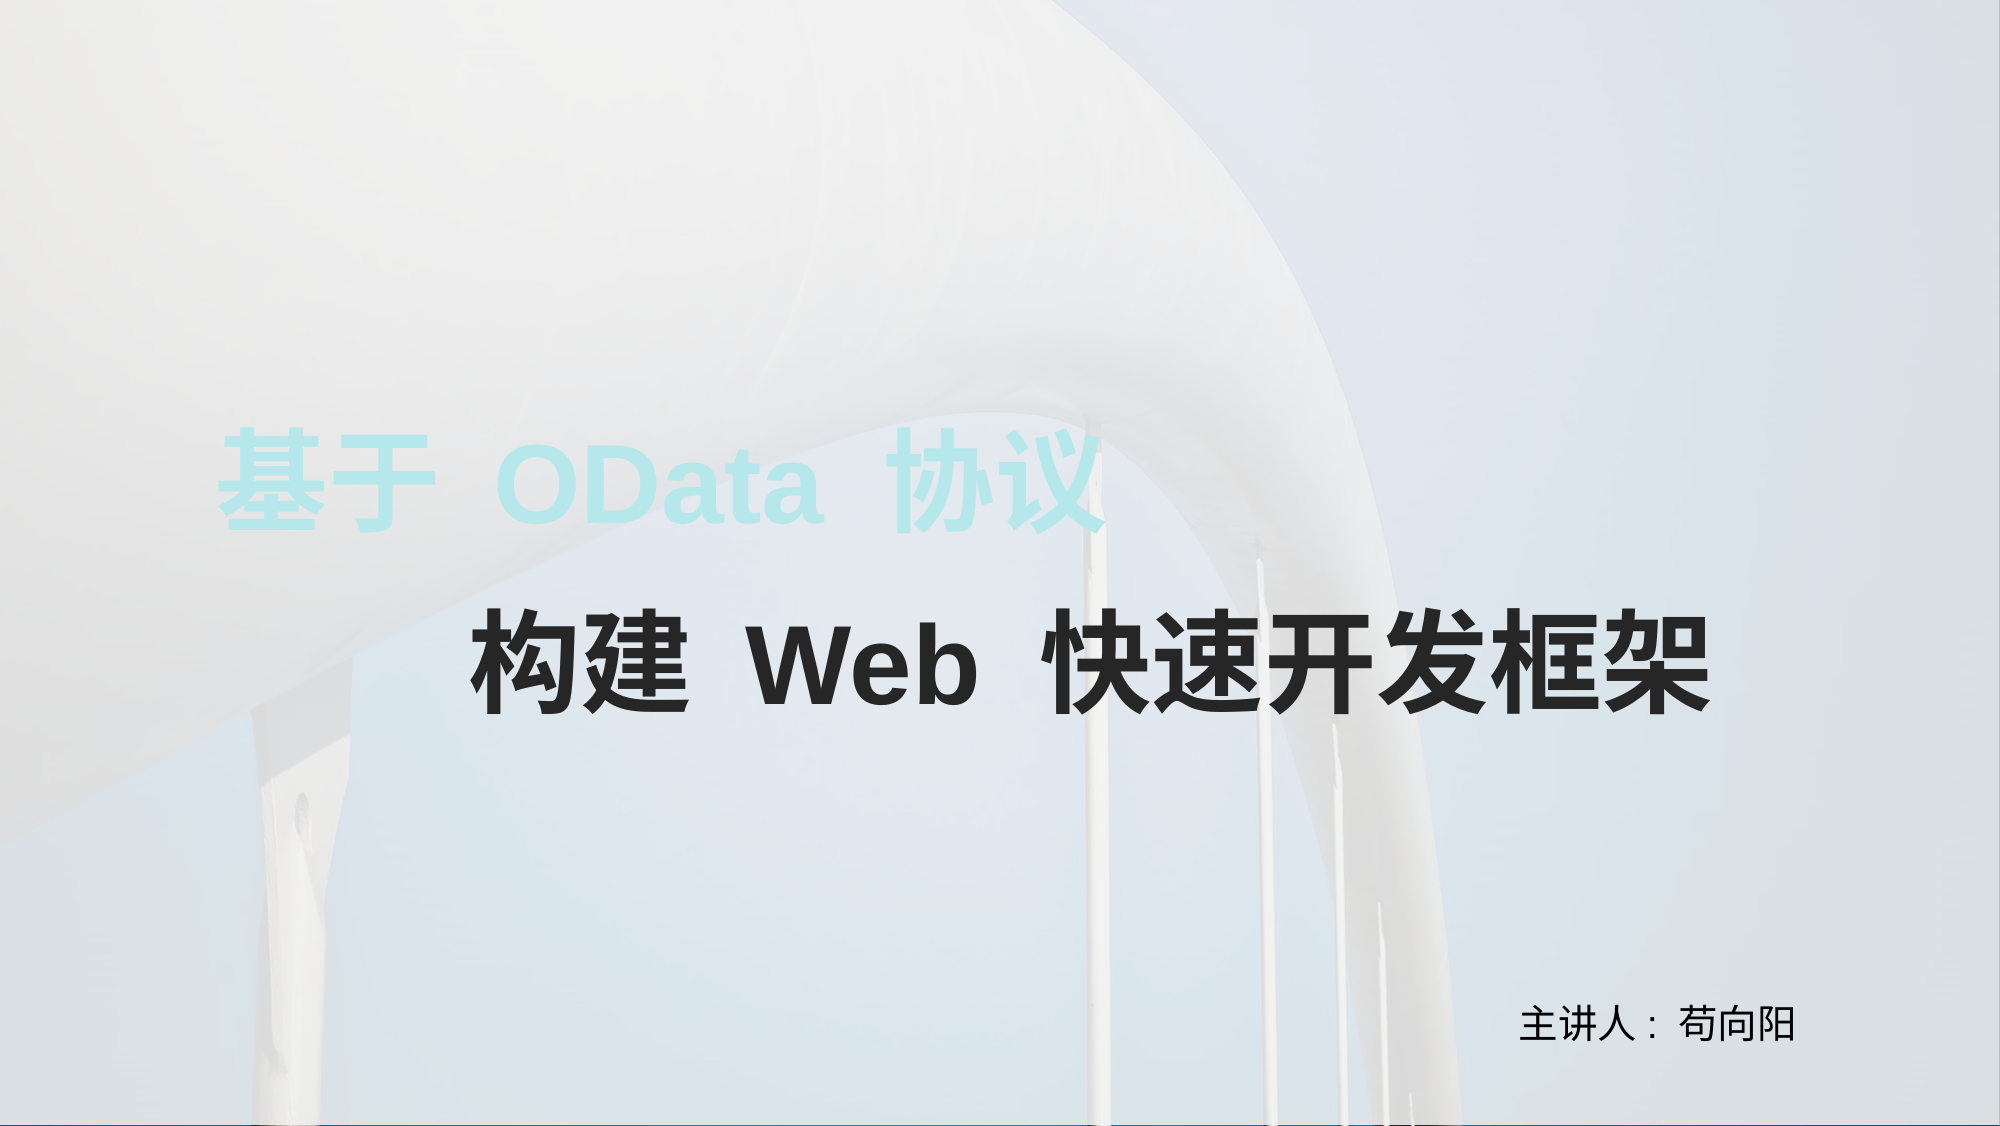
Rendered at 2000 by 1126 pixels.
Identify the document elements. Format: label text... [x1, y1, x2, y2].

text_box 基于 OData 协议 [200, 403, 1123, 554]
text_box 构建 Web 快速开发框架 [453, 584, 1730, 735]
text_box 主讲人: 苟向阳 [1504, 991, 1812, 1054]
